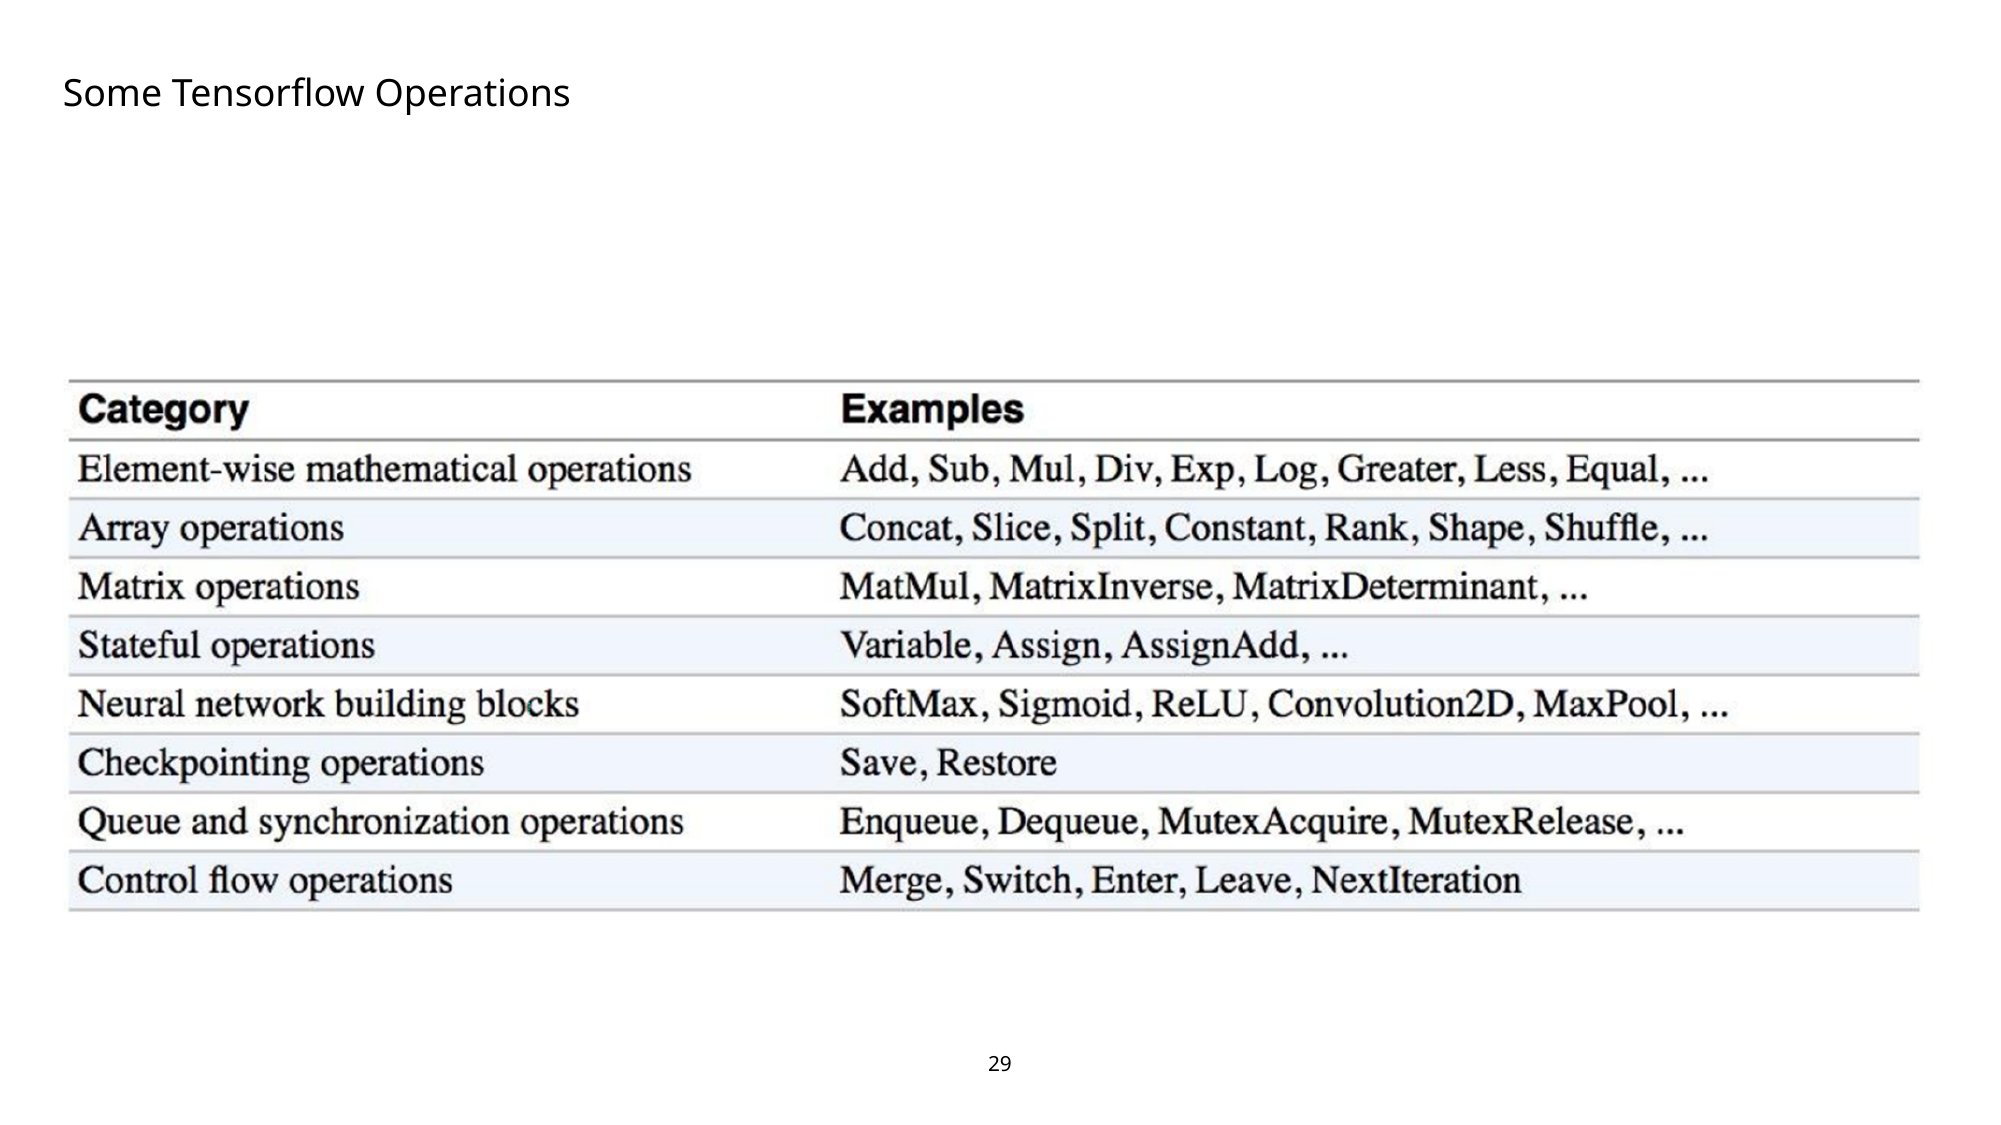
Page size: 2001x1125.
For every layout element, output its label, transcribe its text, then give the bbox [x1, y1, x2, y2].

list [62, 369, 1933, 930]
title Some Tensorflow Operations [62, 69, 1934, 123]
